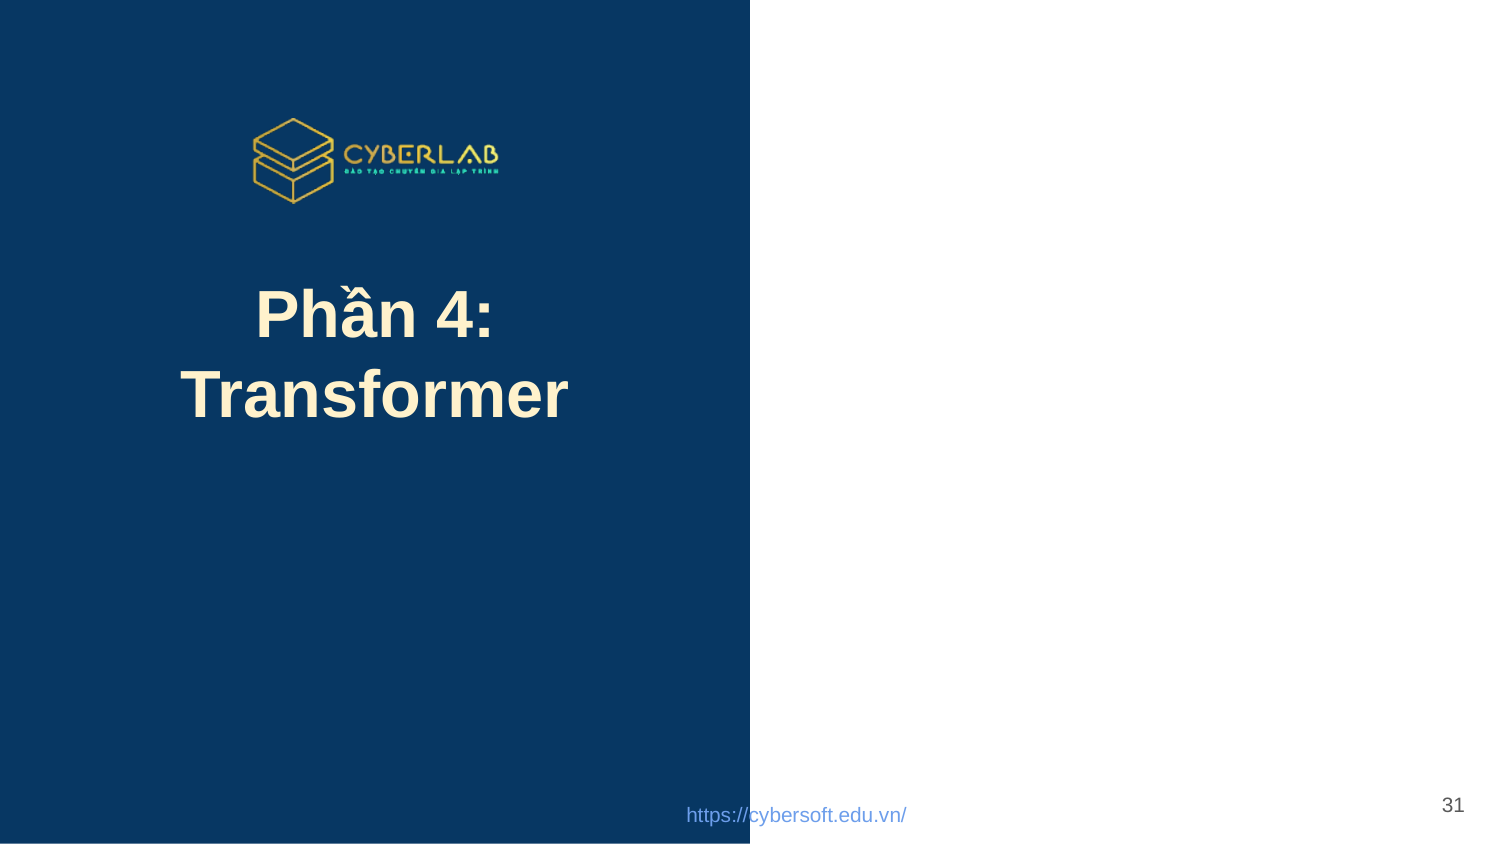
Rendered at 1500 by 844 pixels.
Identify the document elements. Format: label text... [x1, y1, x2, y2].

slide_number 31 [1389, 782, 1480, 830]
picture [239, 118, 511, 202]
title Phần 4: Transformer [43, 202, 708, 446]
